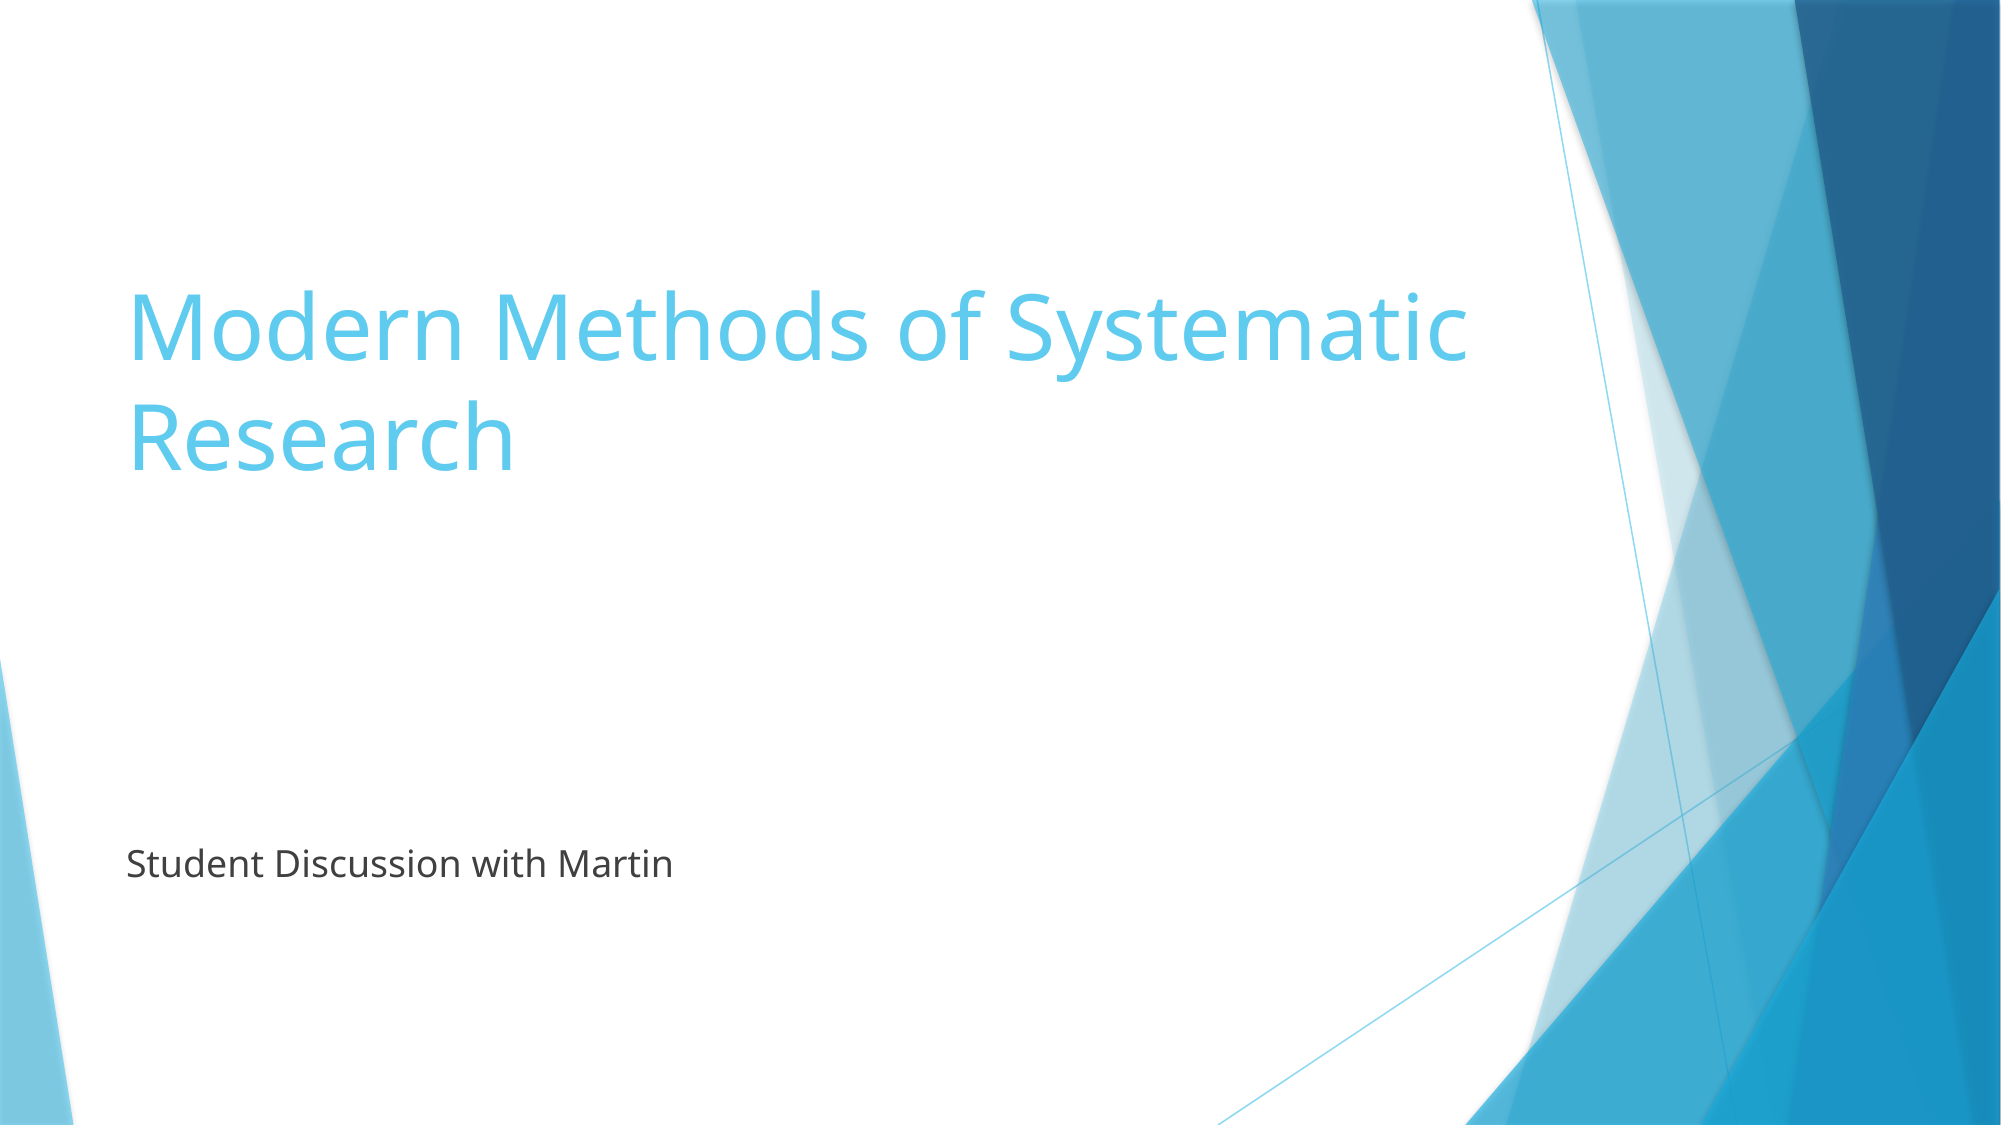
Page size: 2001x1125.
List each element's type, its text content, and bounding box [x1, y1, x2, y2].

list Student Discussion with Martin [111, 733, 1522, 992]
title Modern Methods of Systematic Research [111, 99, 1522, 659]
